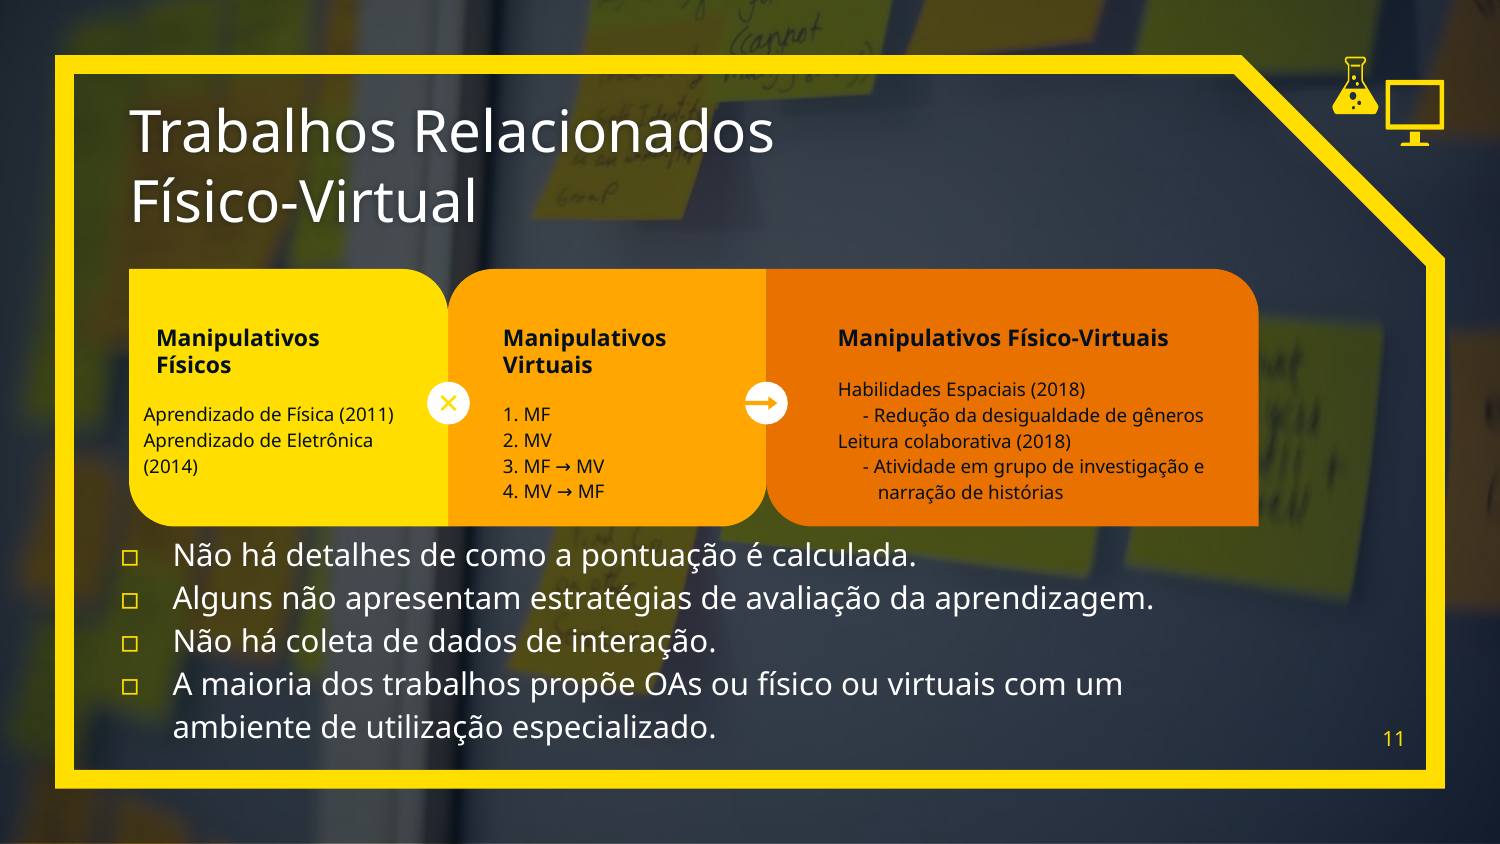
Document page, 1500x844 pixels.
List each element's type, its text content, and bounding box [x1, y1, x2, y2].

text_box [426, 381, 471, 425]
title Trabalhos Relacionados Físico-Virtual [129, 87, 1232, 235]
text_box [450, 268, 764, 527]
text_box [744, 381, 789, 425]
slide_number 11 [1366, 711, 1406, 755]
list Não há detalhes de como a pontuação é calculada. Alguns não apresentam estratégias de avaliação da aprendizagem. Não há coleta de dados de interação. A maioria dos trabalhos propõe OAs ou físico ou virtuais com um ambiente de utilização especializado. [97, 529, 1273, 768]
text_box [1385, 79, 1445, 146]
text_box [1332, 56, 1379, 115]
picture [0, 0, 1500, 844]
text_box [766, 268, 1259, 527]
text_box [128, 268, 449, 527]
